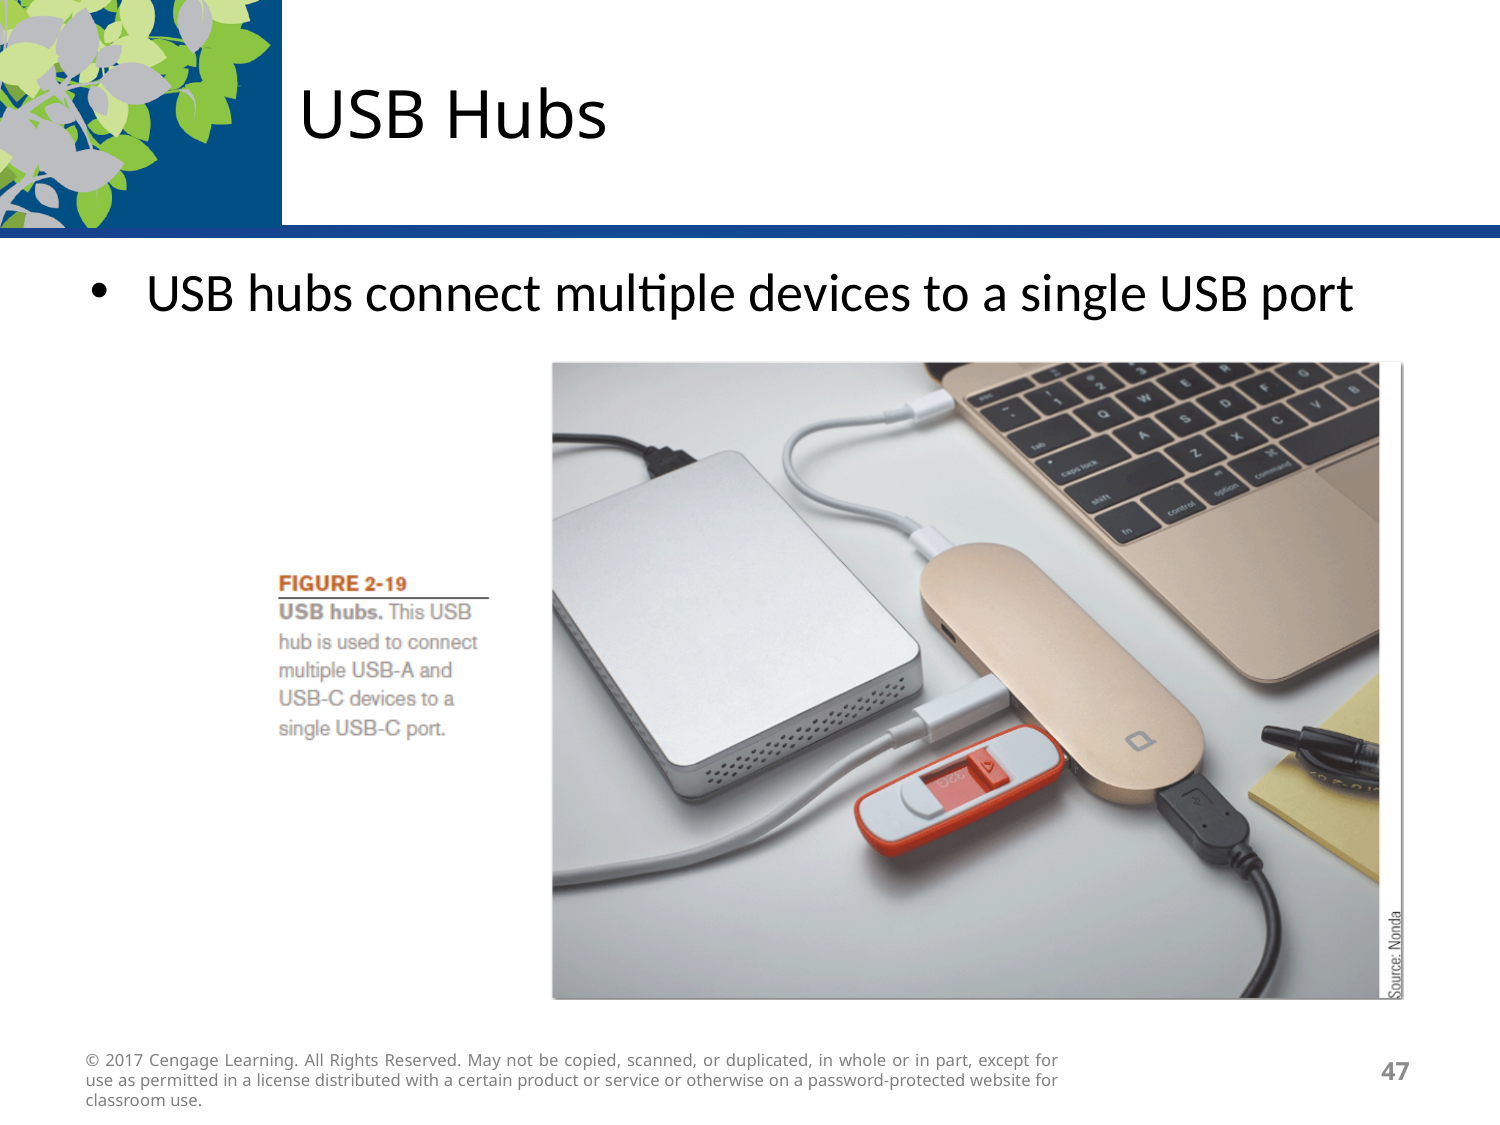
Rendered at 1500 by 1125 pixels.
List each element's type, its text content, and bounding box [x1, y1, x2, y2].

footer © 2017 Cengage Learning. All Rights Reserved. May not be copied, scanned, or duplicated, in whole or in part, except for use as permitted in a license distributed with a certain product or service or otherwise on a password-protected website for classroom use. [70, 1042, 1075, 1103]
picture [0, 0, 1500, 238]
text_box USB hubs connect multiple devices to a single USB port [74, 249, 1425, 1005]
slide_number 47 [1075, 1042, 1425, 1103]
picture [277, 574, 494, 742]
picture [548, 361, 1404, 1000]
title USB Hubs [283, 44, 1426, 179]
